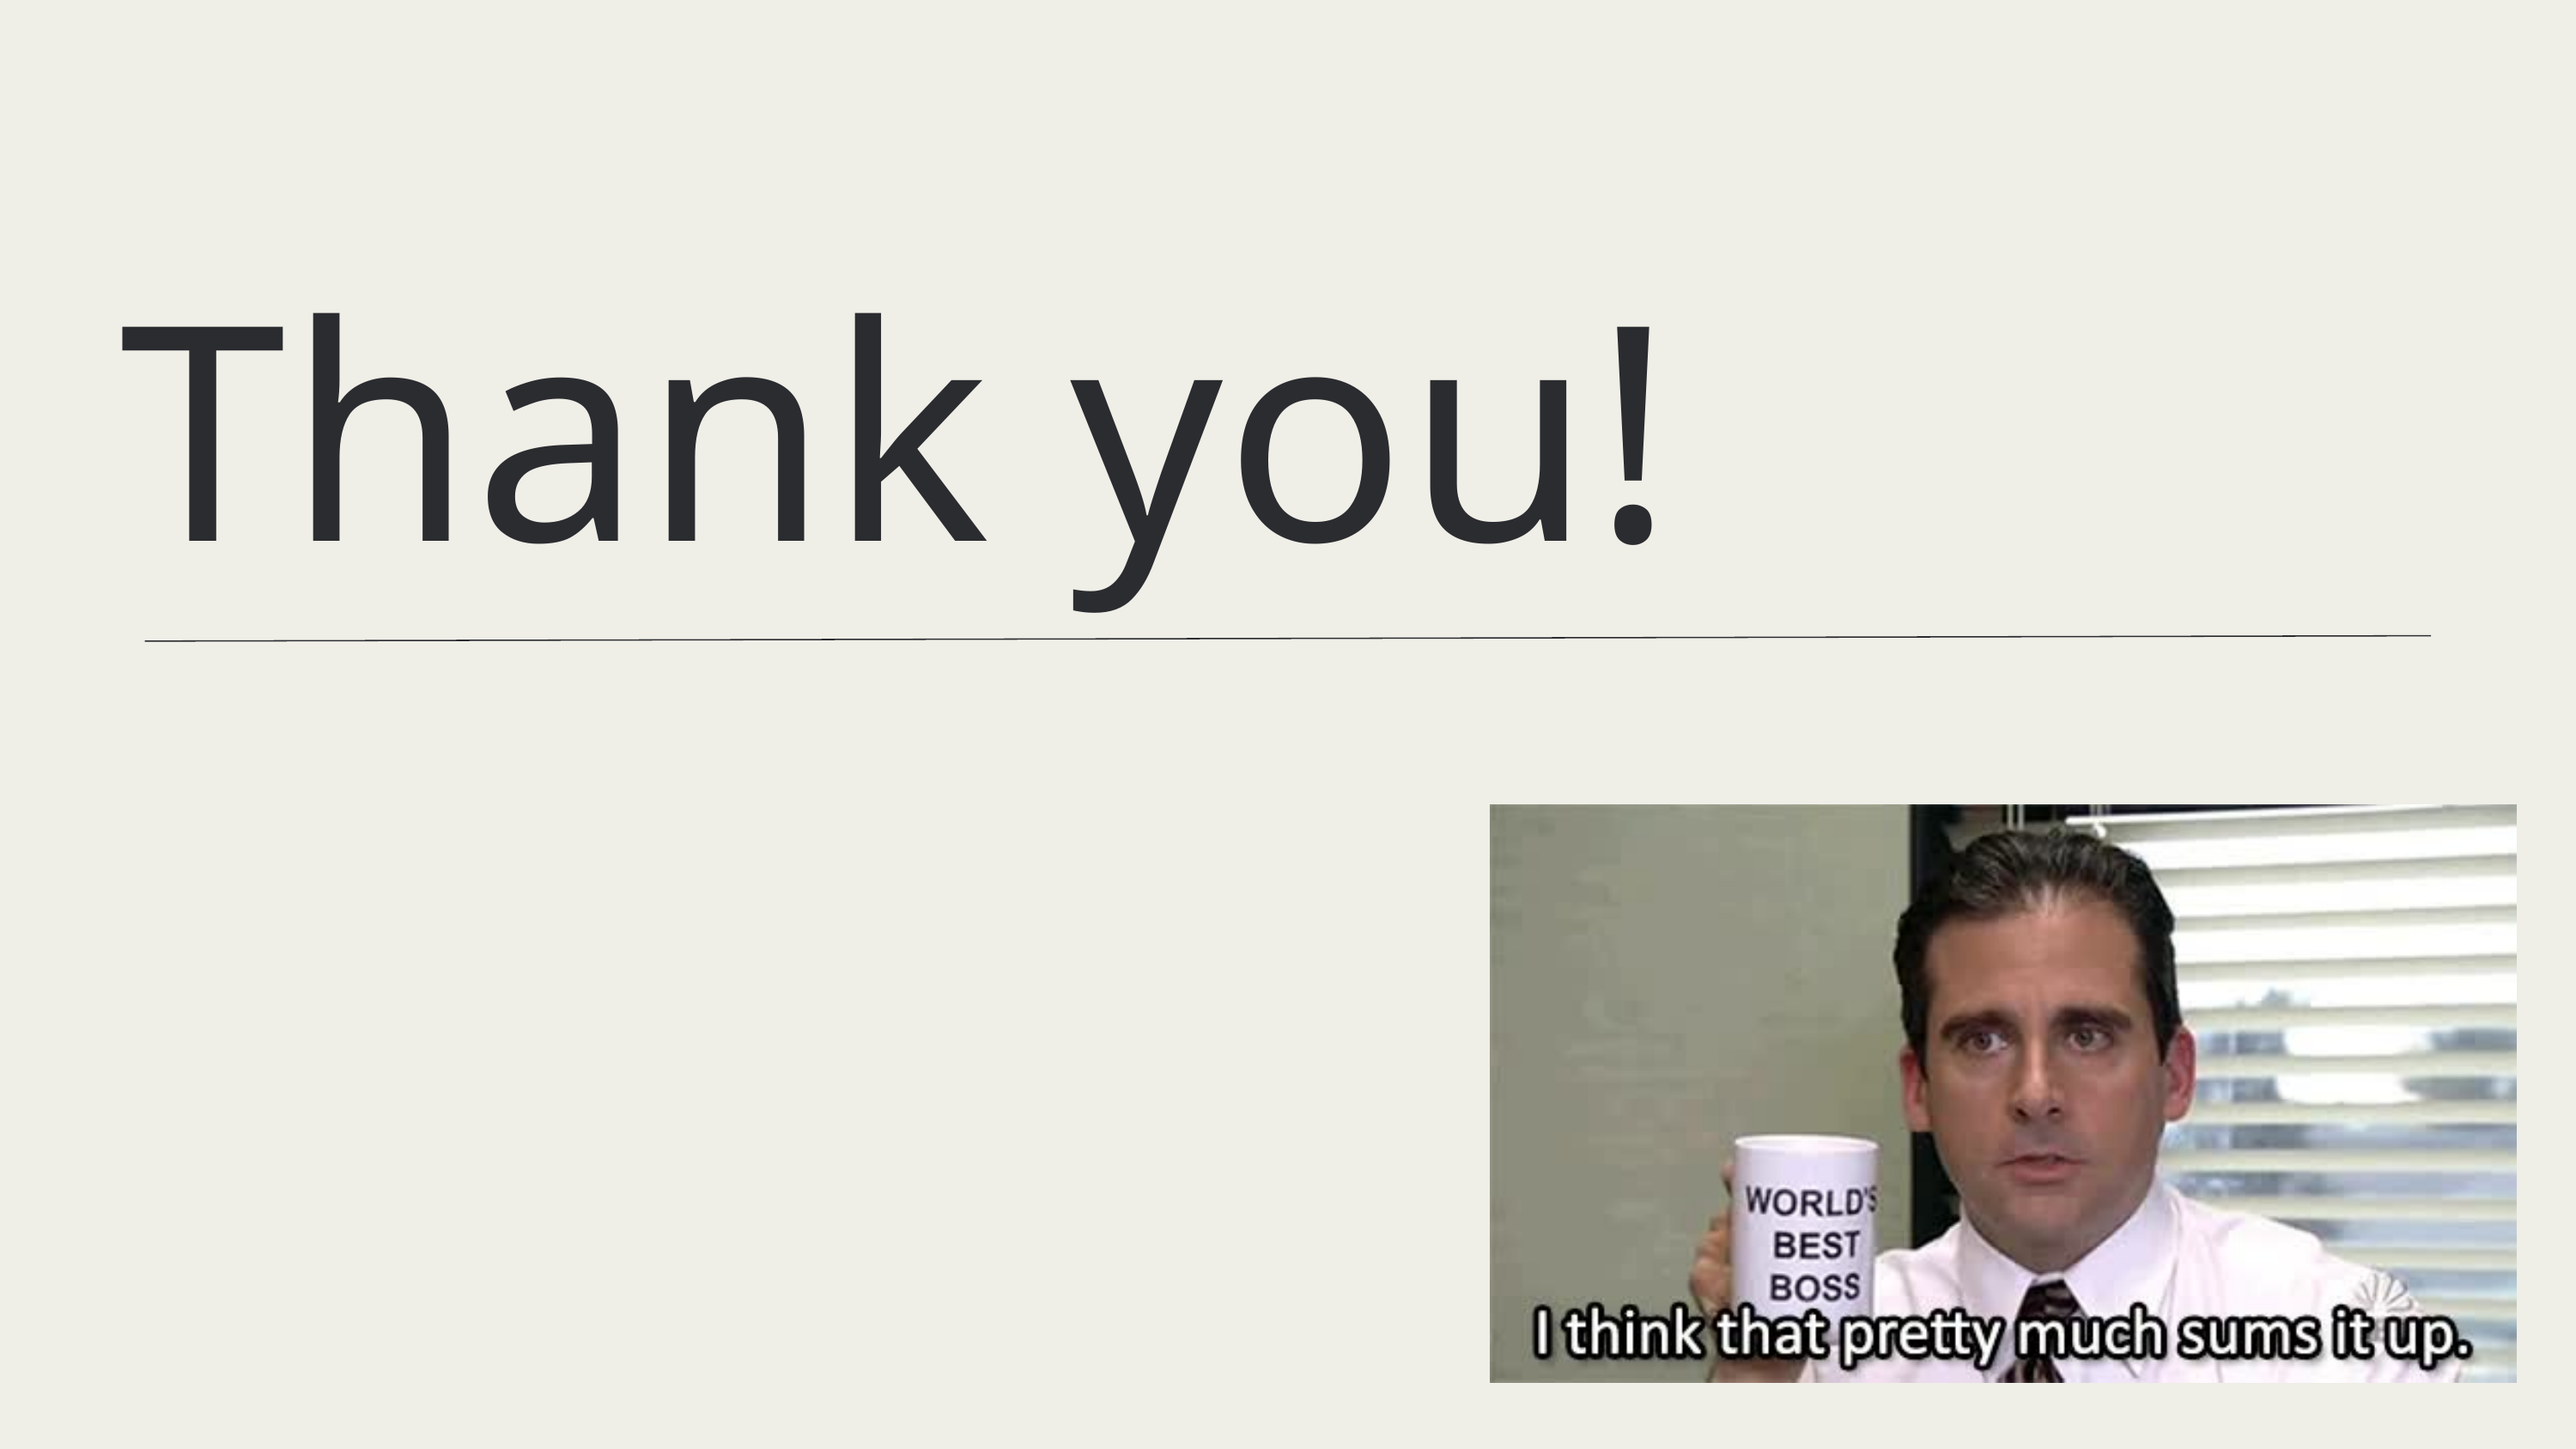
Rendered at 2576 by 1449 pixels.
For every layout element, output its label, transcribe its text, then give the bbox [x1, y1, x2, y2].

text_box Thank you! [119, 328, 2432, 602]
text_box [1488, 803, 2518, 1384]
